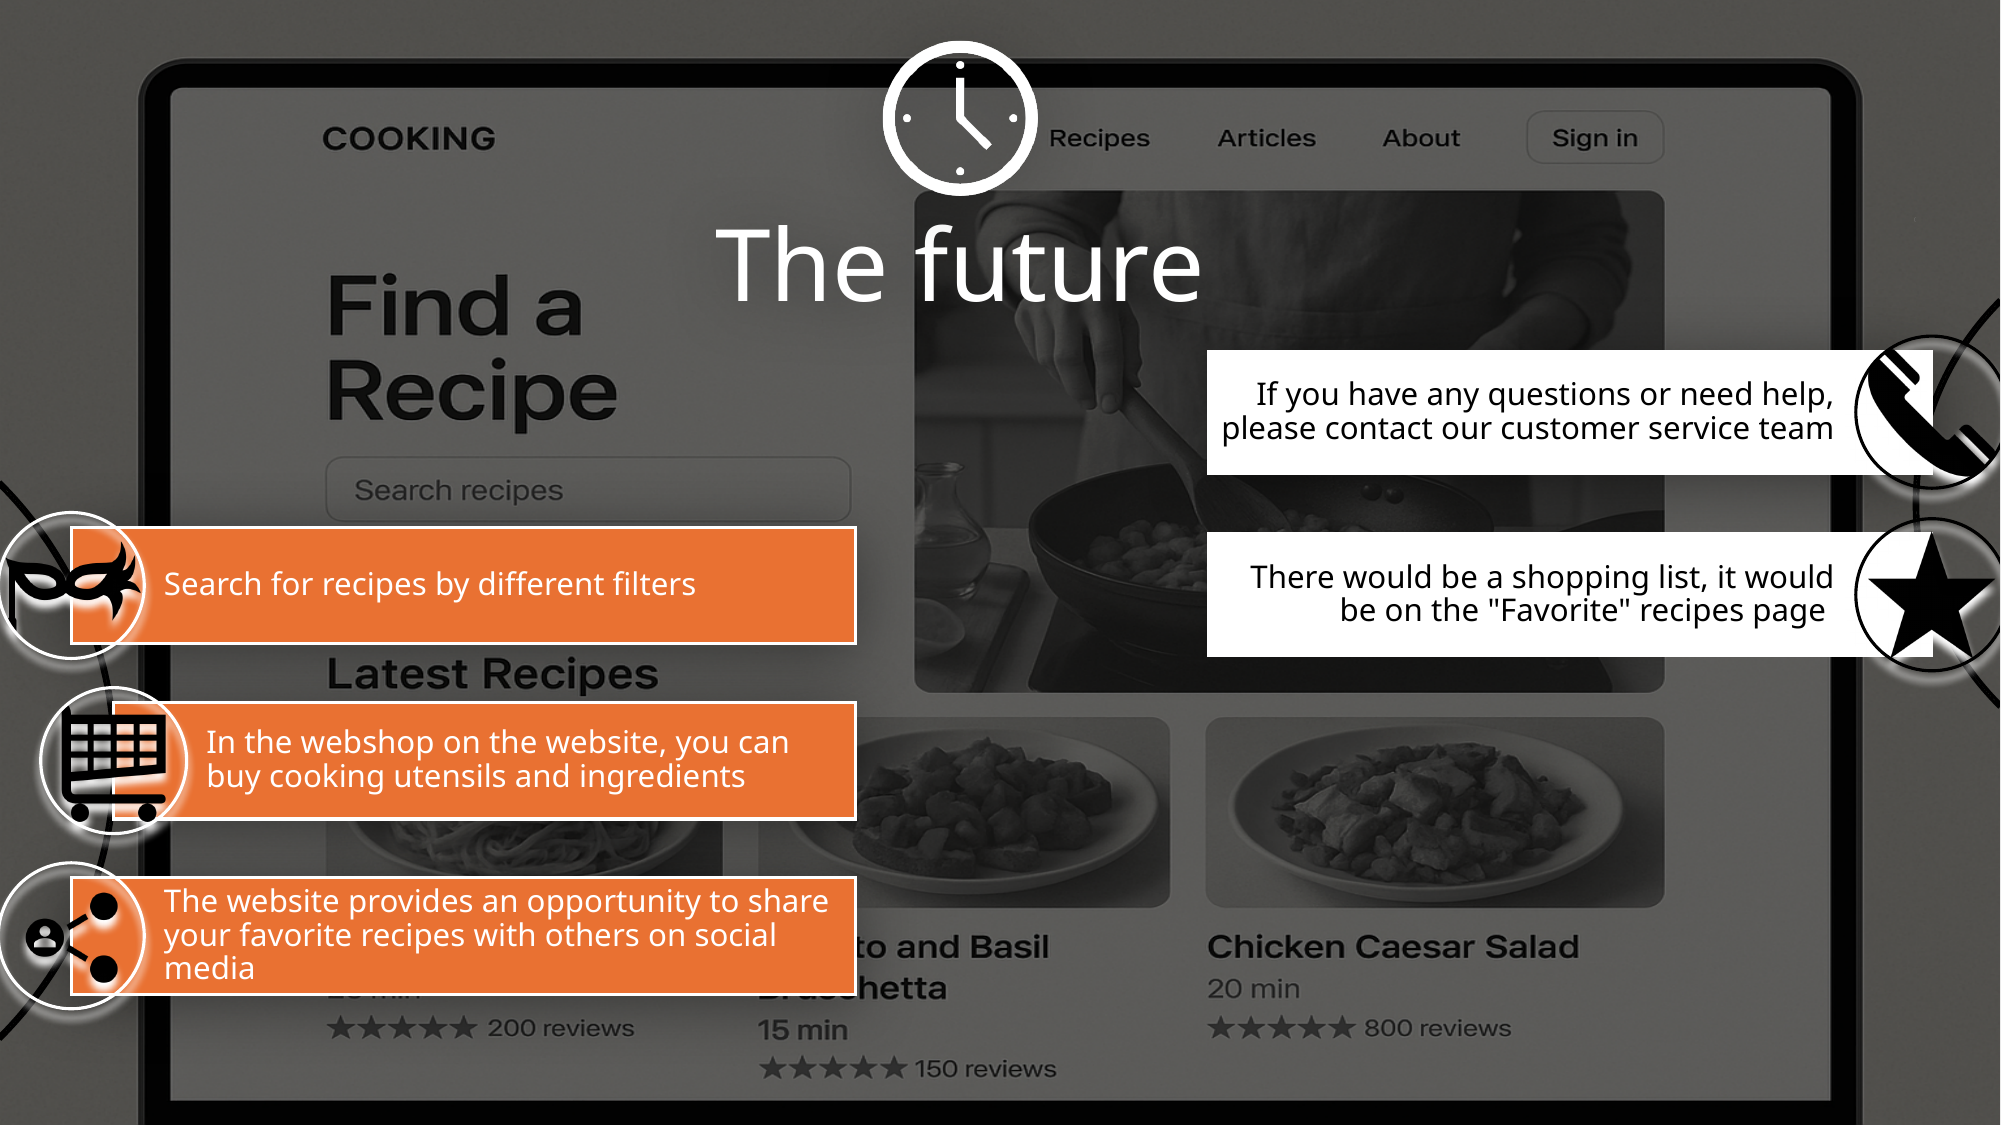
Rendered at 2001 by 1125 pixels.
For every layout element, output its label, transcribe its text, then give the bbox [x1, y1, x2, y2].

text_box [1205, 289, 2000, 717]
picture [0, 0, 2001, 1125]
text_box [0, 468, 864, 1054]
text_box The future [700, 193, 1220, 329]
